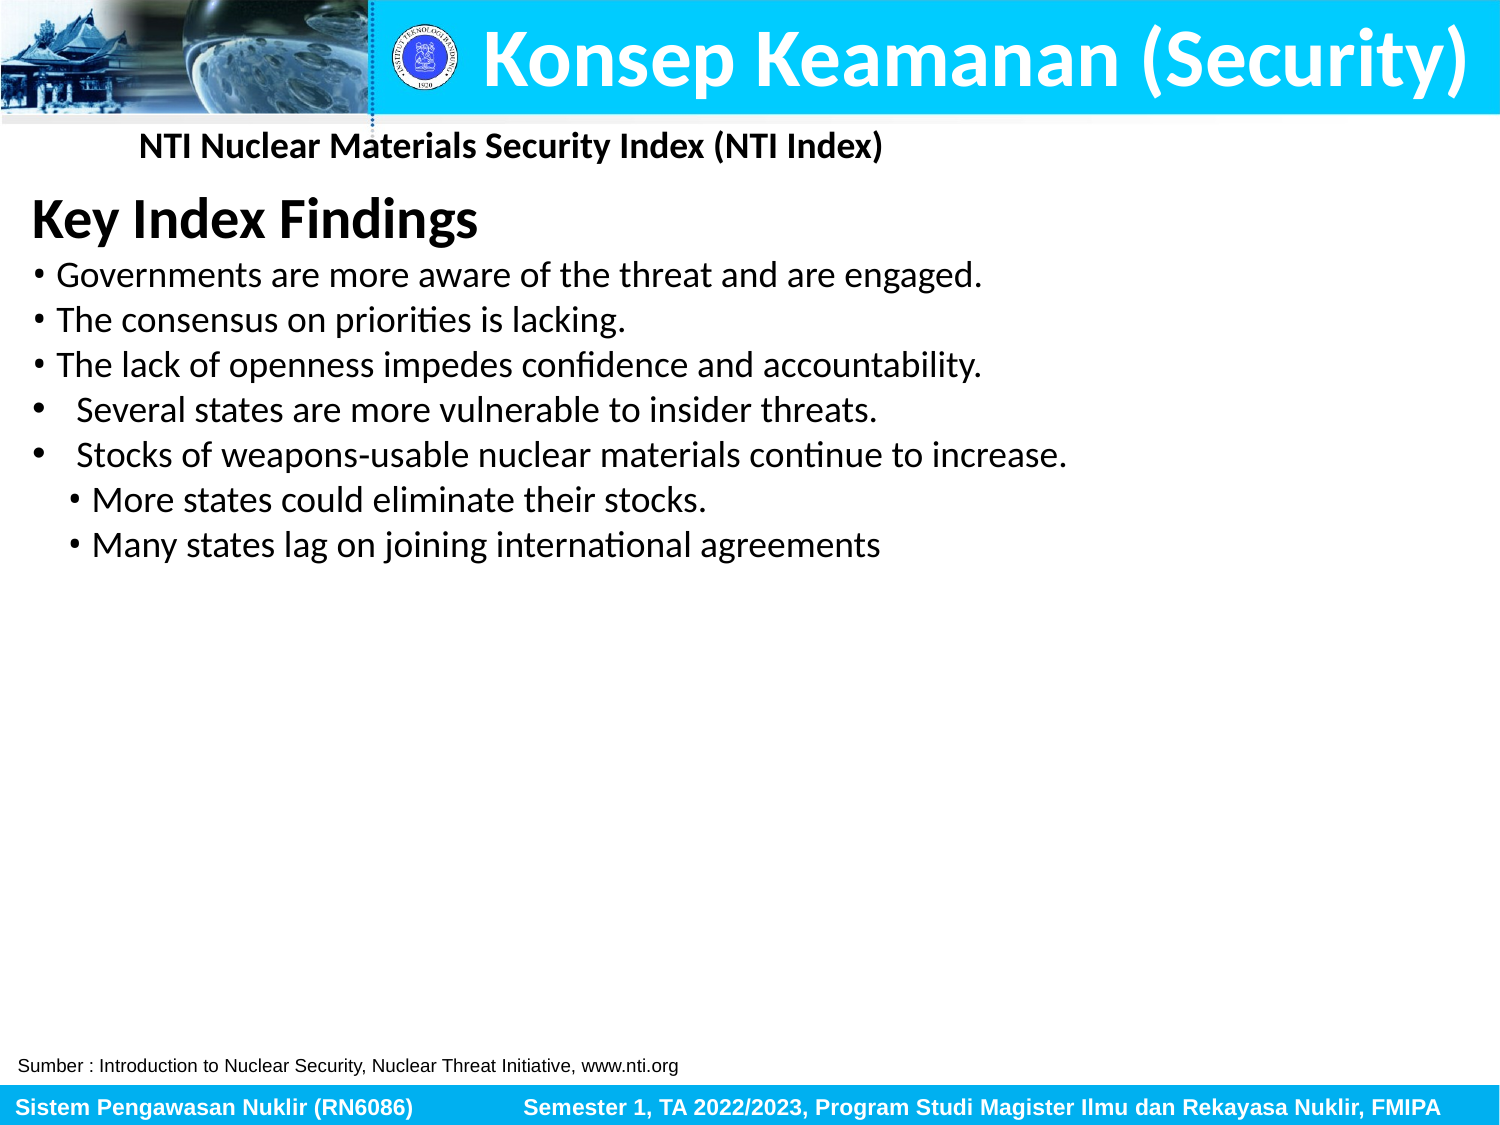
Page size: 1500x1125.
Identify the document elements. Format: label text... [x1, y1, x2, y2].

picture [0, 0, 1500, 1084]
text_box Sumber : Introduction to Nuclear Security, Nuclear Threat Initiative, www.nti.org [2, 1046, 1438, 1085]
text_box Konsep Keamanan (Security) [454, 0, 1500, 114]
text_box Sistem Pengawasan Nuklir (RN6086) Semester 1, TA 2022/2023, Program Studi Magister Ilmu dan Rekayasa Nuklir, FMIPA ITB [0, 1085, 1500, 1125]
text_box Key Index Findings • Governments are more aware of the threat and are engaged. • The consensus on priorities is lacking. • The lack of openness impedes confidence and accountability. Several states are more vulnerable to insider threats. Stocks of weapons‐usable nuclear materials continue to increase. • More states could eliminate their stocks. • Many states lag on joining international agreements [17, 172, 1453, 573]
text_box NTI Nuclear Materials Security Index (NTI Index) [123, 113, 1034, 172]
picture [392, 26, 454, 91]
